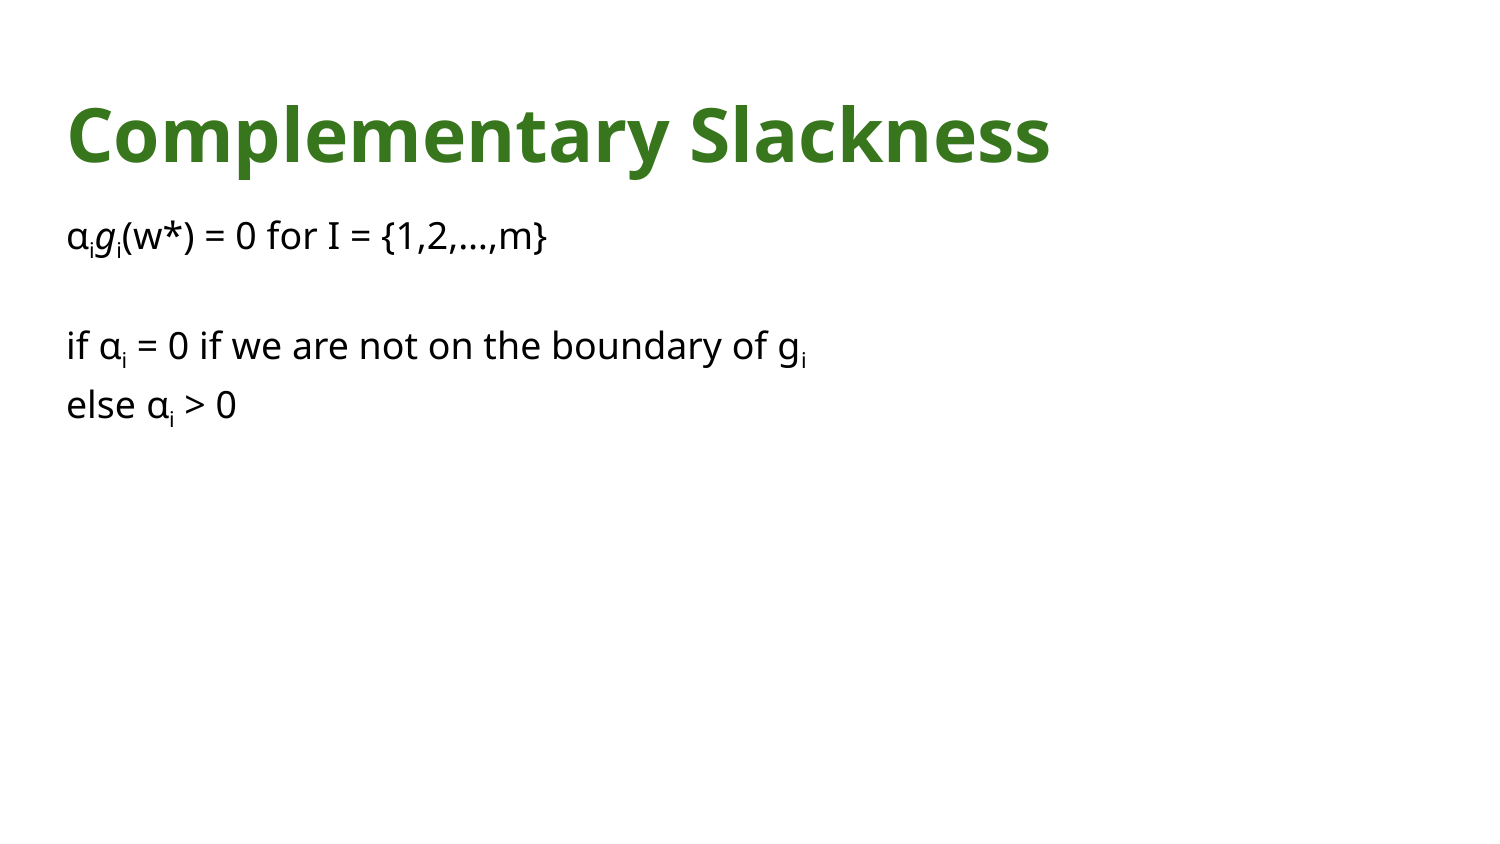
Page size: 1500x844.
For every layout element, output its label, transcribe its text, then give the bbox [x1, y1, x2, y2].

list αigi(w*) = 0 for I = {1,2,…,m} if αi = 0 if we are not on the boundary of gi else αi > 0 [51, 189, 1449, 750]
title Complementary Slackness [51, 72, 1449, 167]
